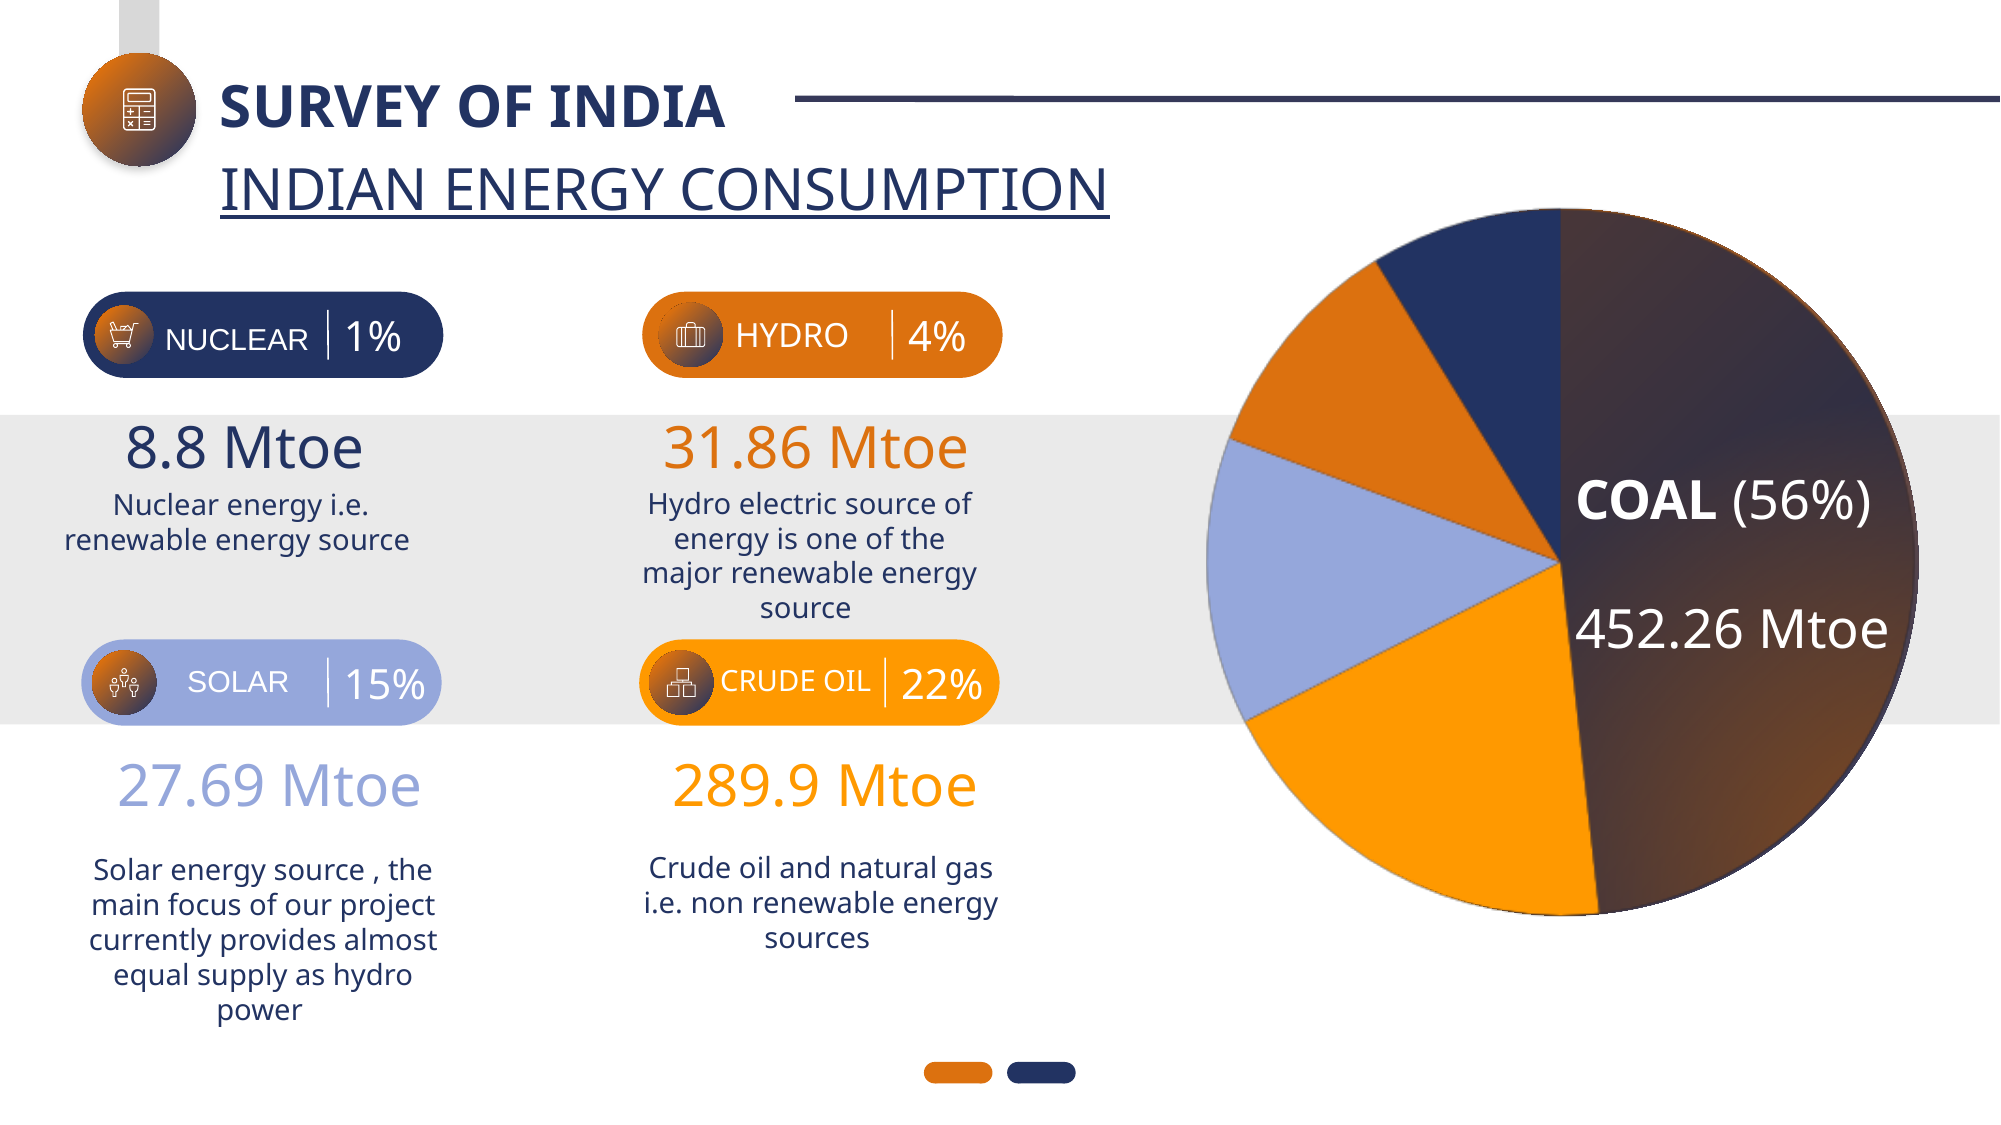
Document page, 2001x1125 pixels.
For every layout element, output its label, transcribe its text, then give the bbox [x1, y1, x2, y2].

text_box 1% [343, 309, 444, 360]
text_box 31.86 Mtoe [663, 410, 991, 414]
text_box [82, 53, 196, 167]
text_box NUCLEAR [164, 320, 312, 361]
text_box 289.9 Mtoe [672, 748, 994, 819]
text_box 27.69 Mtoe [117, 748, 444, 819]
text_box [658, 302, 723, 367]
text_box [999, 187, 2000, 937]
text_box Solar energy source , the main focus of our project currently provides almost equal supply as hydro power [85, 851, 442, 1057]
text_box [923, 1061, 1076, 1084]
text_box [82, 291, 436, 378]
text_box 8.8 Mtoe [81, 410, 409, 414]
text_box 4% [908, 309, 994, 360]
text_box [0, 414, 994, 725]
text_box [122, 88, 156, 131]
text_box [109, 321, 139, 348]
text_box [94, 305, 154, 364]
text_box HYDRO [734, 314, 876, 355]
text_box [109, 667, 139, 698]
text_box INDIAN ENERGY CONSUMPTION [220, 151, 1155, 223]
text_box [119, 0, 160, 56]
text_box SURVEY OF INDIA [220, 69, 735, 140]
text_box [642, 291, 994, 378]
text_box Crude oil and natural gas i.e. non renewable energy sources [642, 849, 994, 921]
